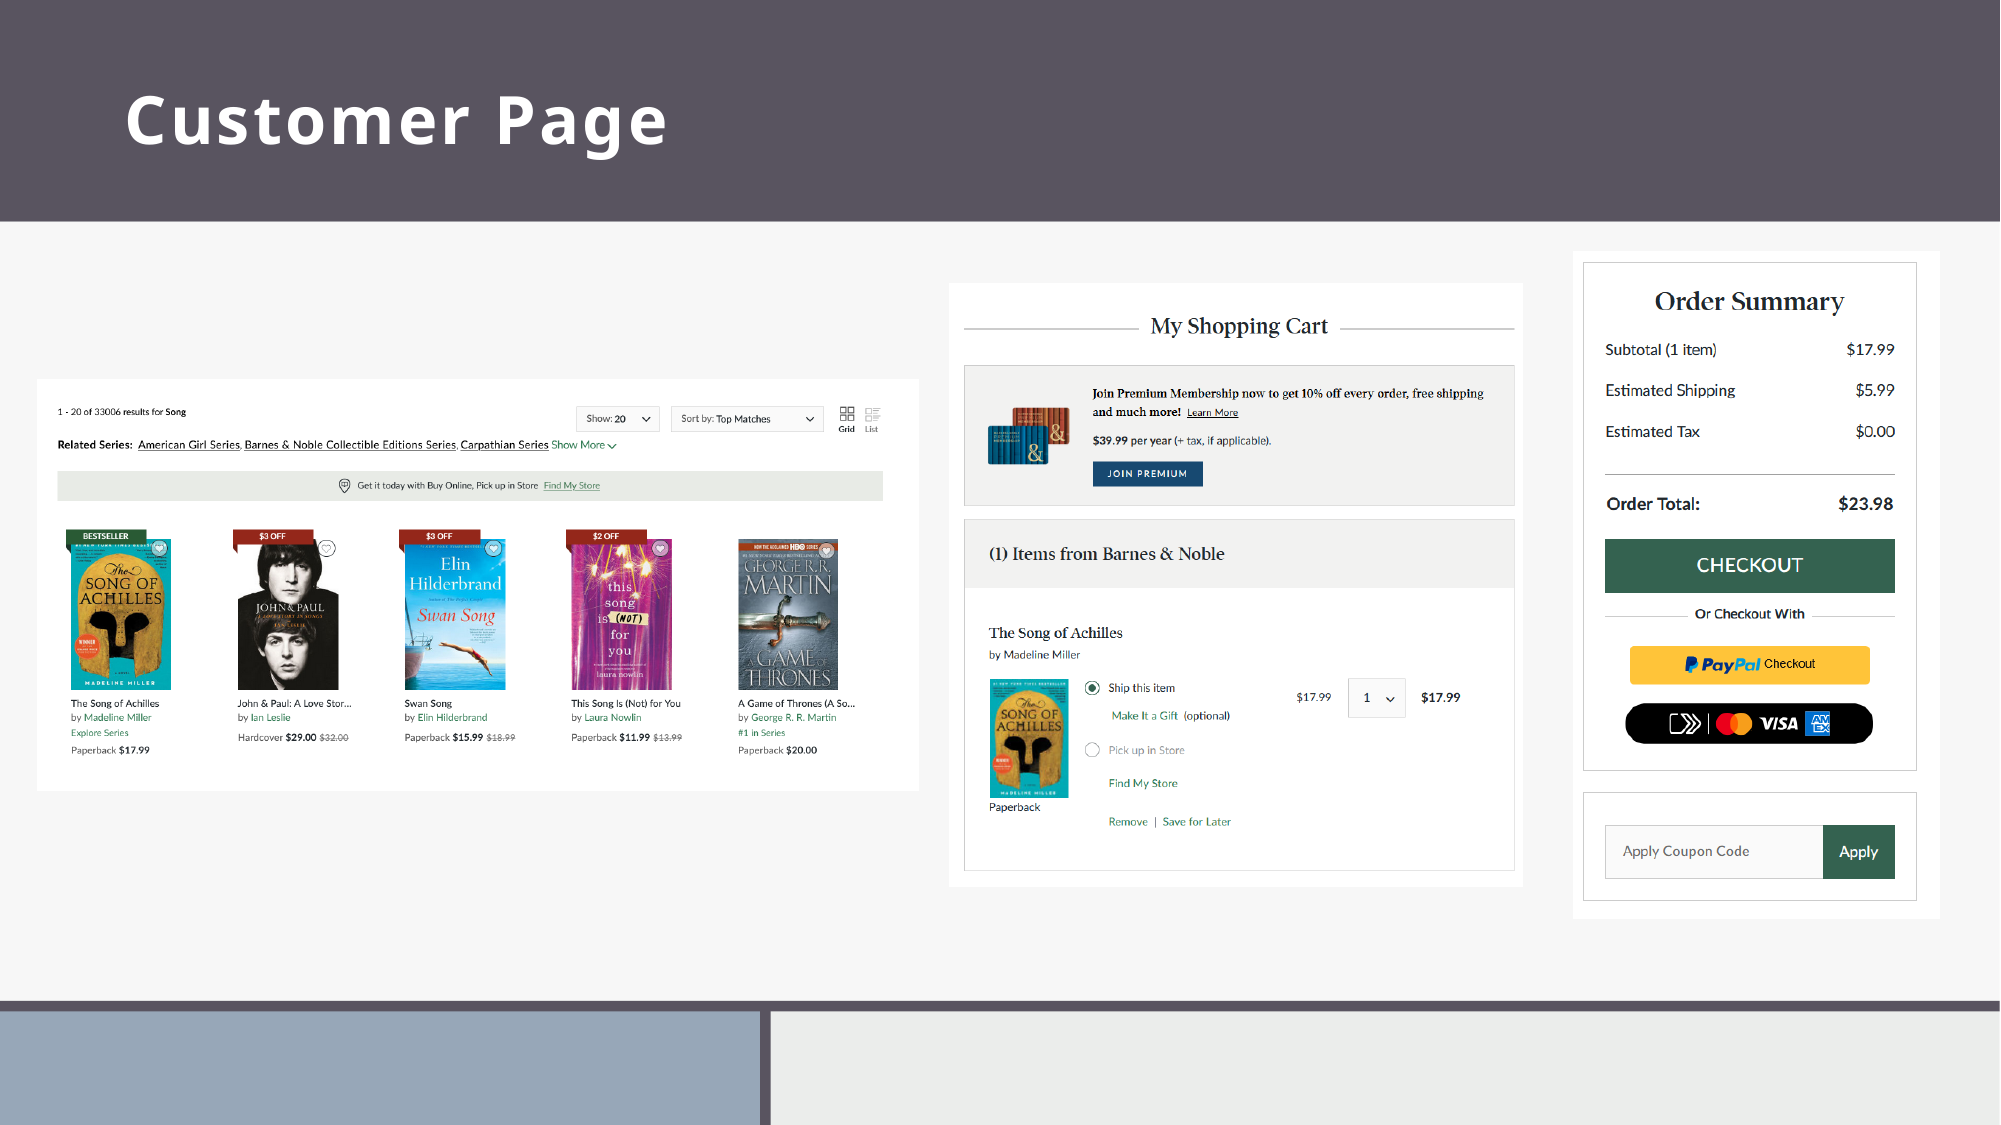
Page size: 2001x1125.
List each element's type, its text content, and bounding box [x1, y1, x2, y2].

picture [1573, 251, 1940, 920]
title Customer Page [106, 15, 1895, 207]
picture [948, 283, 1523, 887]
picture [36, 379, 919, 792]
